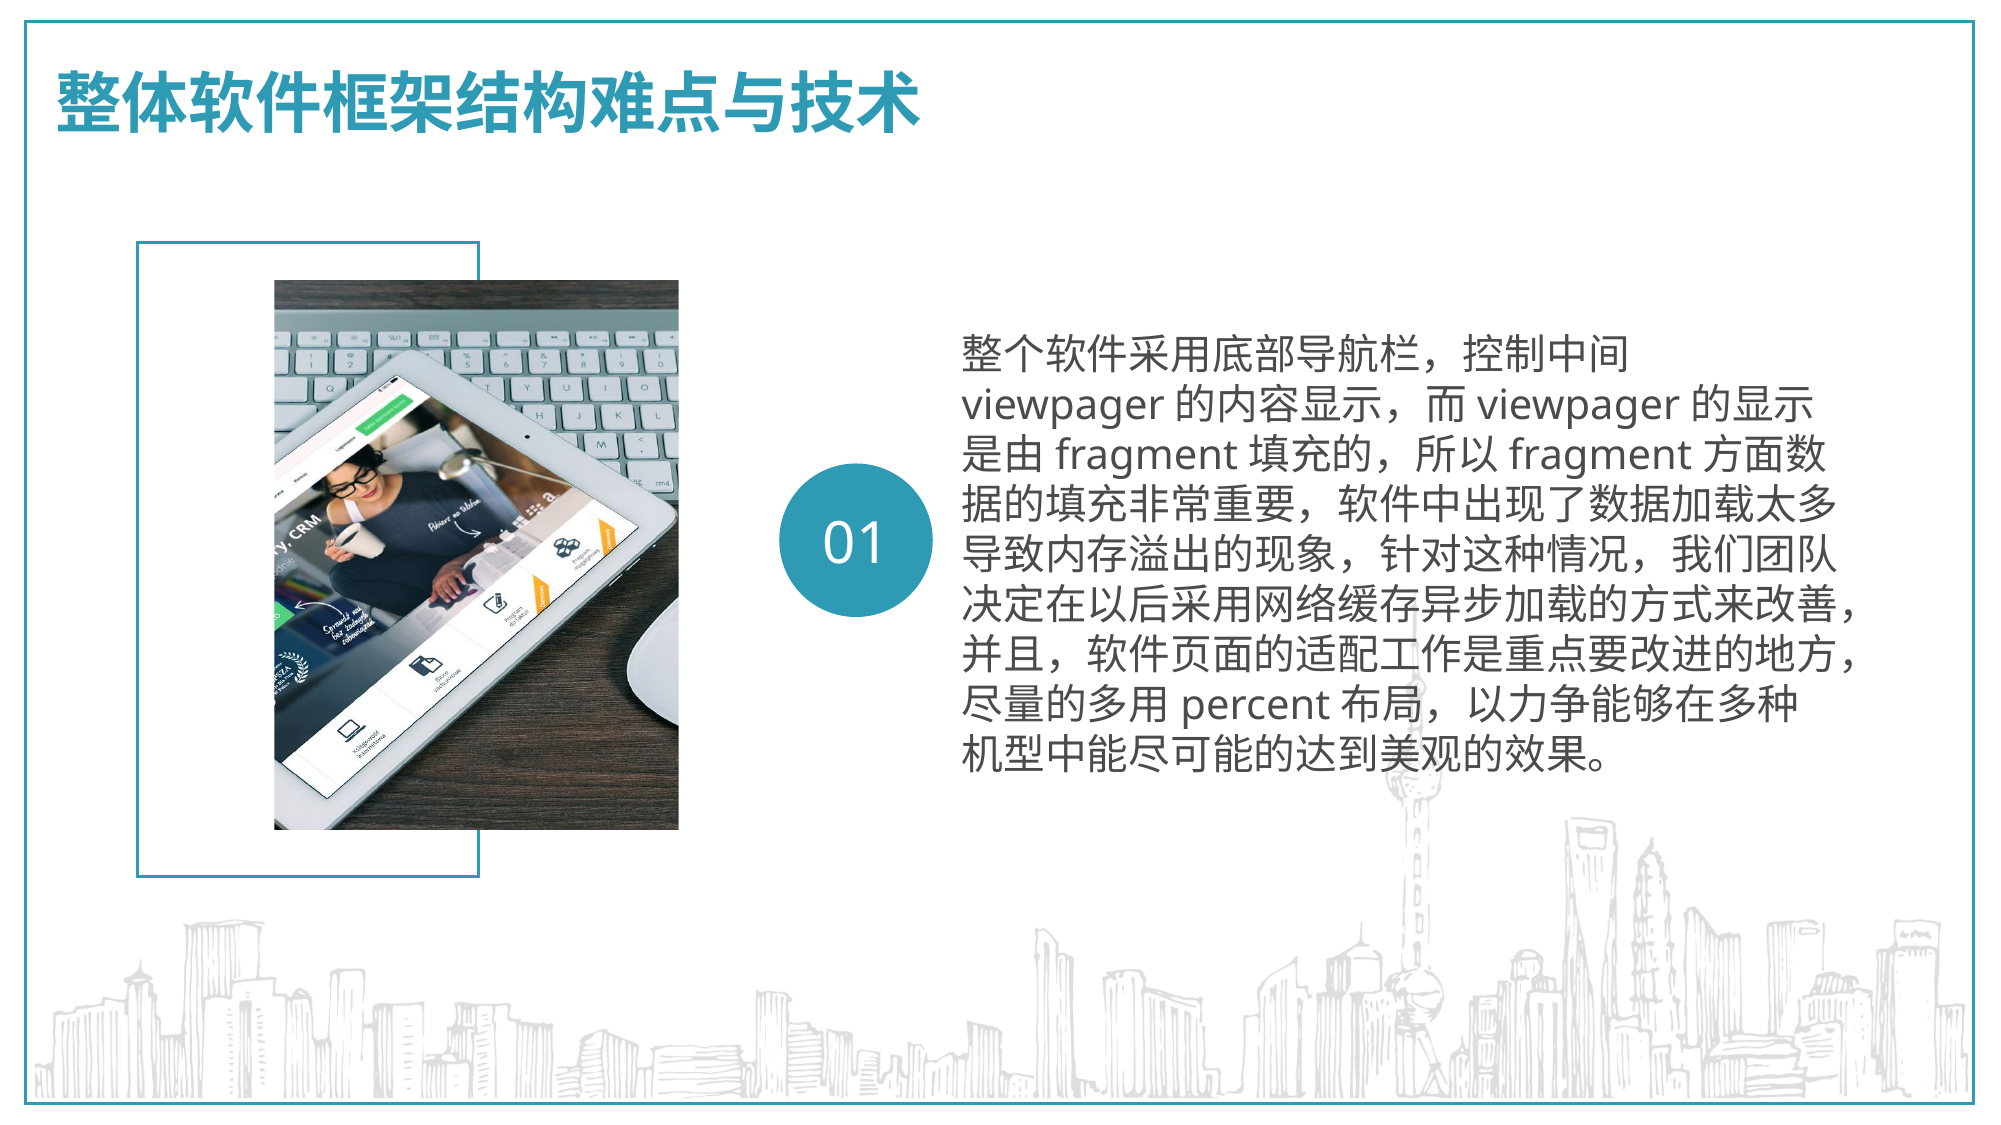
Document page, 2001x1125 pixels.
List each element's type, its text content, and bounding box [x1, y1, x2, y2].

text_box 01 [778, 462, 934, 619]
text_box [273, 279, 680, 831]
text_box [136, 241, 480, 877]
title 整体软件框架结构难点与技术 [40, 26, 1766, 186]
text_box 整个软件采用底部导航栏，控制中间viewpager的内容显示，而viewpager的显示是由fragment填充的，所以fragment方面数据的填充非常重要，软件中出现了数据加载太多导致内存溢出的现象，针对这种情况，我们团队决定在以后采用网络缓存异步加载的方式来改善，并且，软件页面的适配工作是重点要改进的地方，尽量的多用percent布局，以力争能够在多种机型中能尽可能的达到美观的效果。 [946, 320, 1855, 786]
